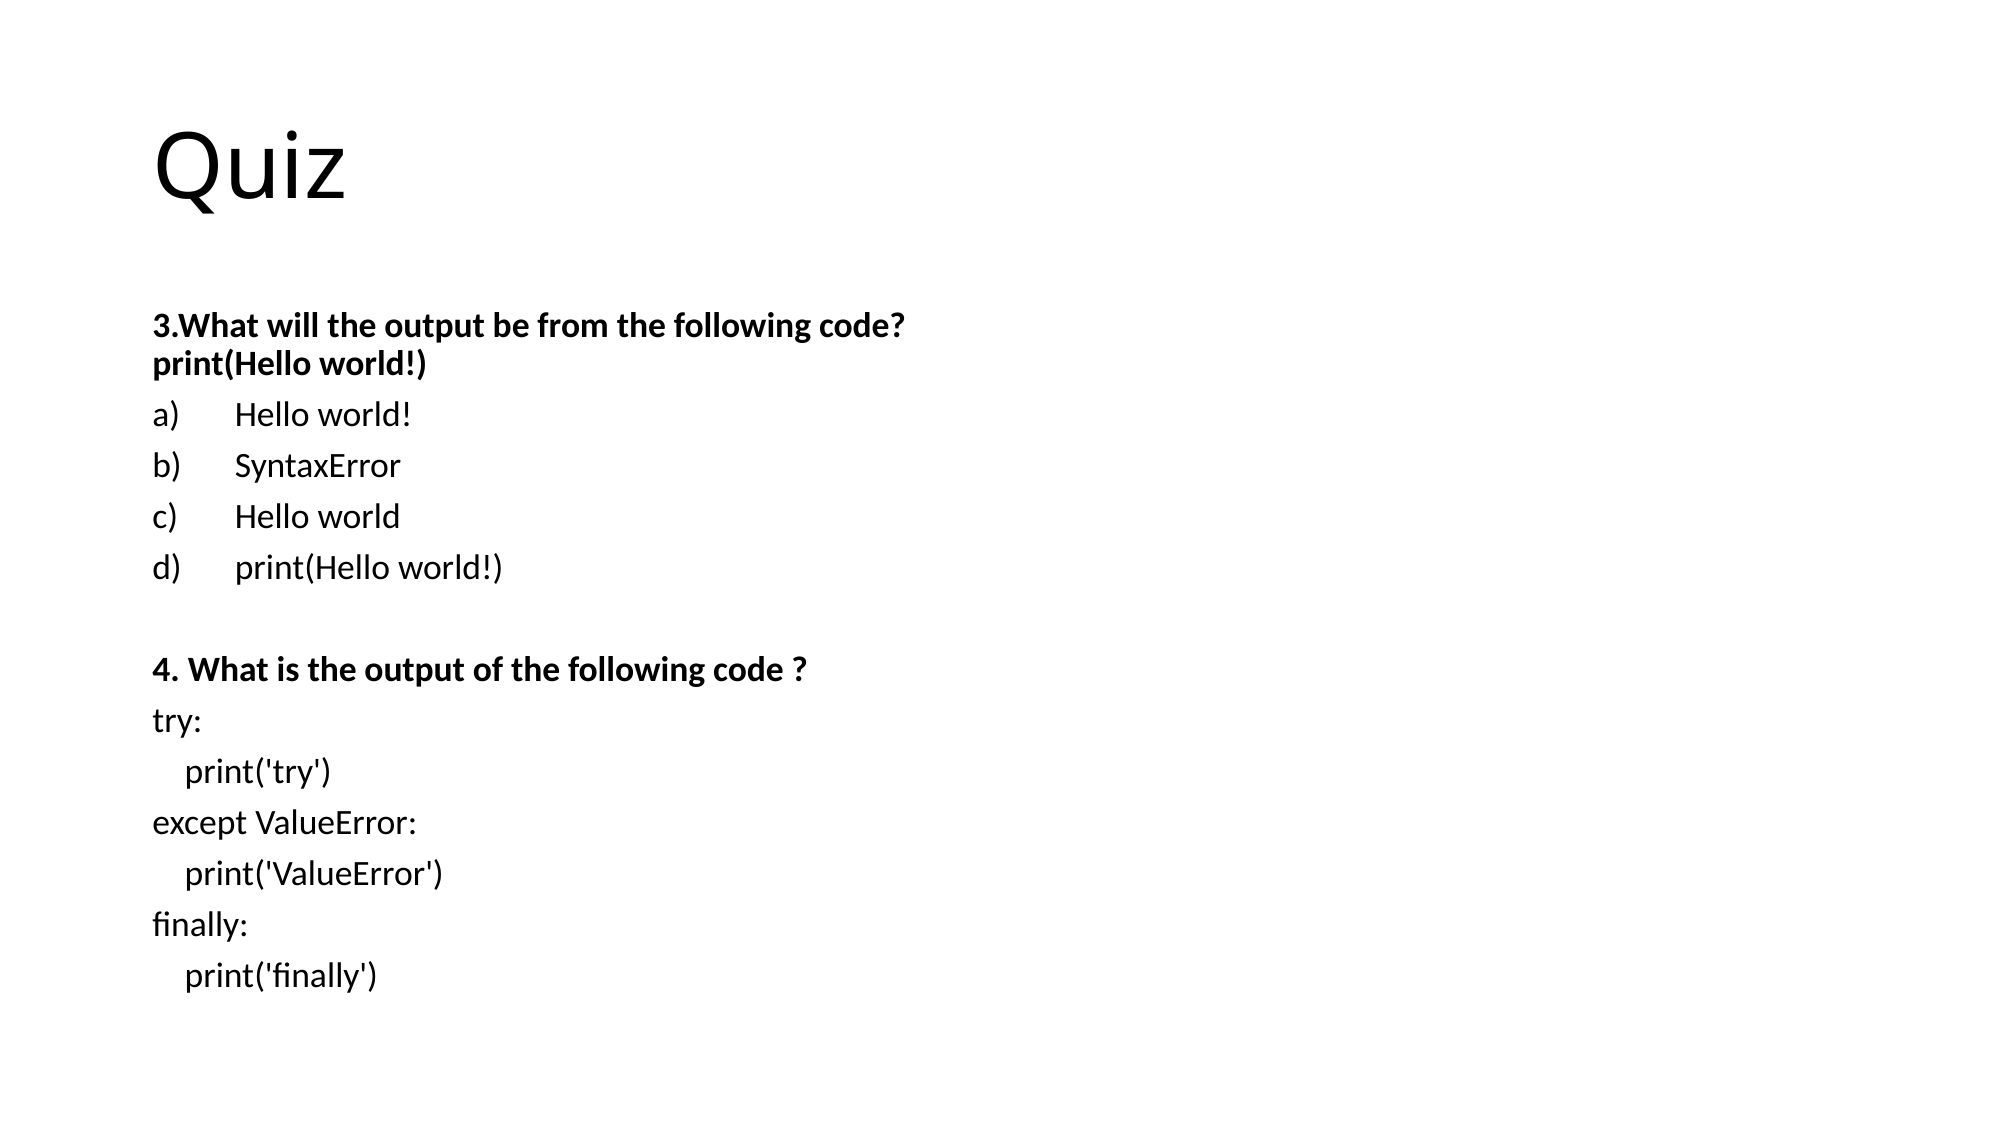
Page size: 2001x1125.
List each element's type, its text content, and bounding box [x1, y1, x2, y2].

title Quiz [137, 59, 1863, 278]
list 3.What will the output be from the following code? print(Hello world!) Hello world! SyntaxError Hello world print(Hello world!) 4. What is the output of the following code ? try: print('try') except ValueError: print('ValueError') finally: print('finally') [137, 299, 1863, 1014]
